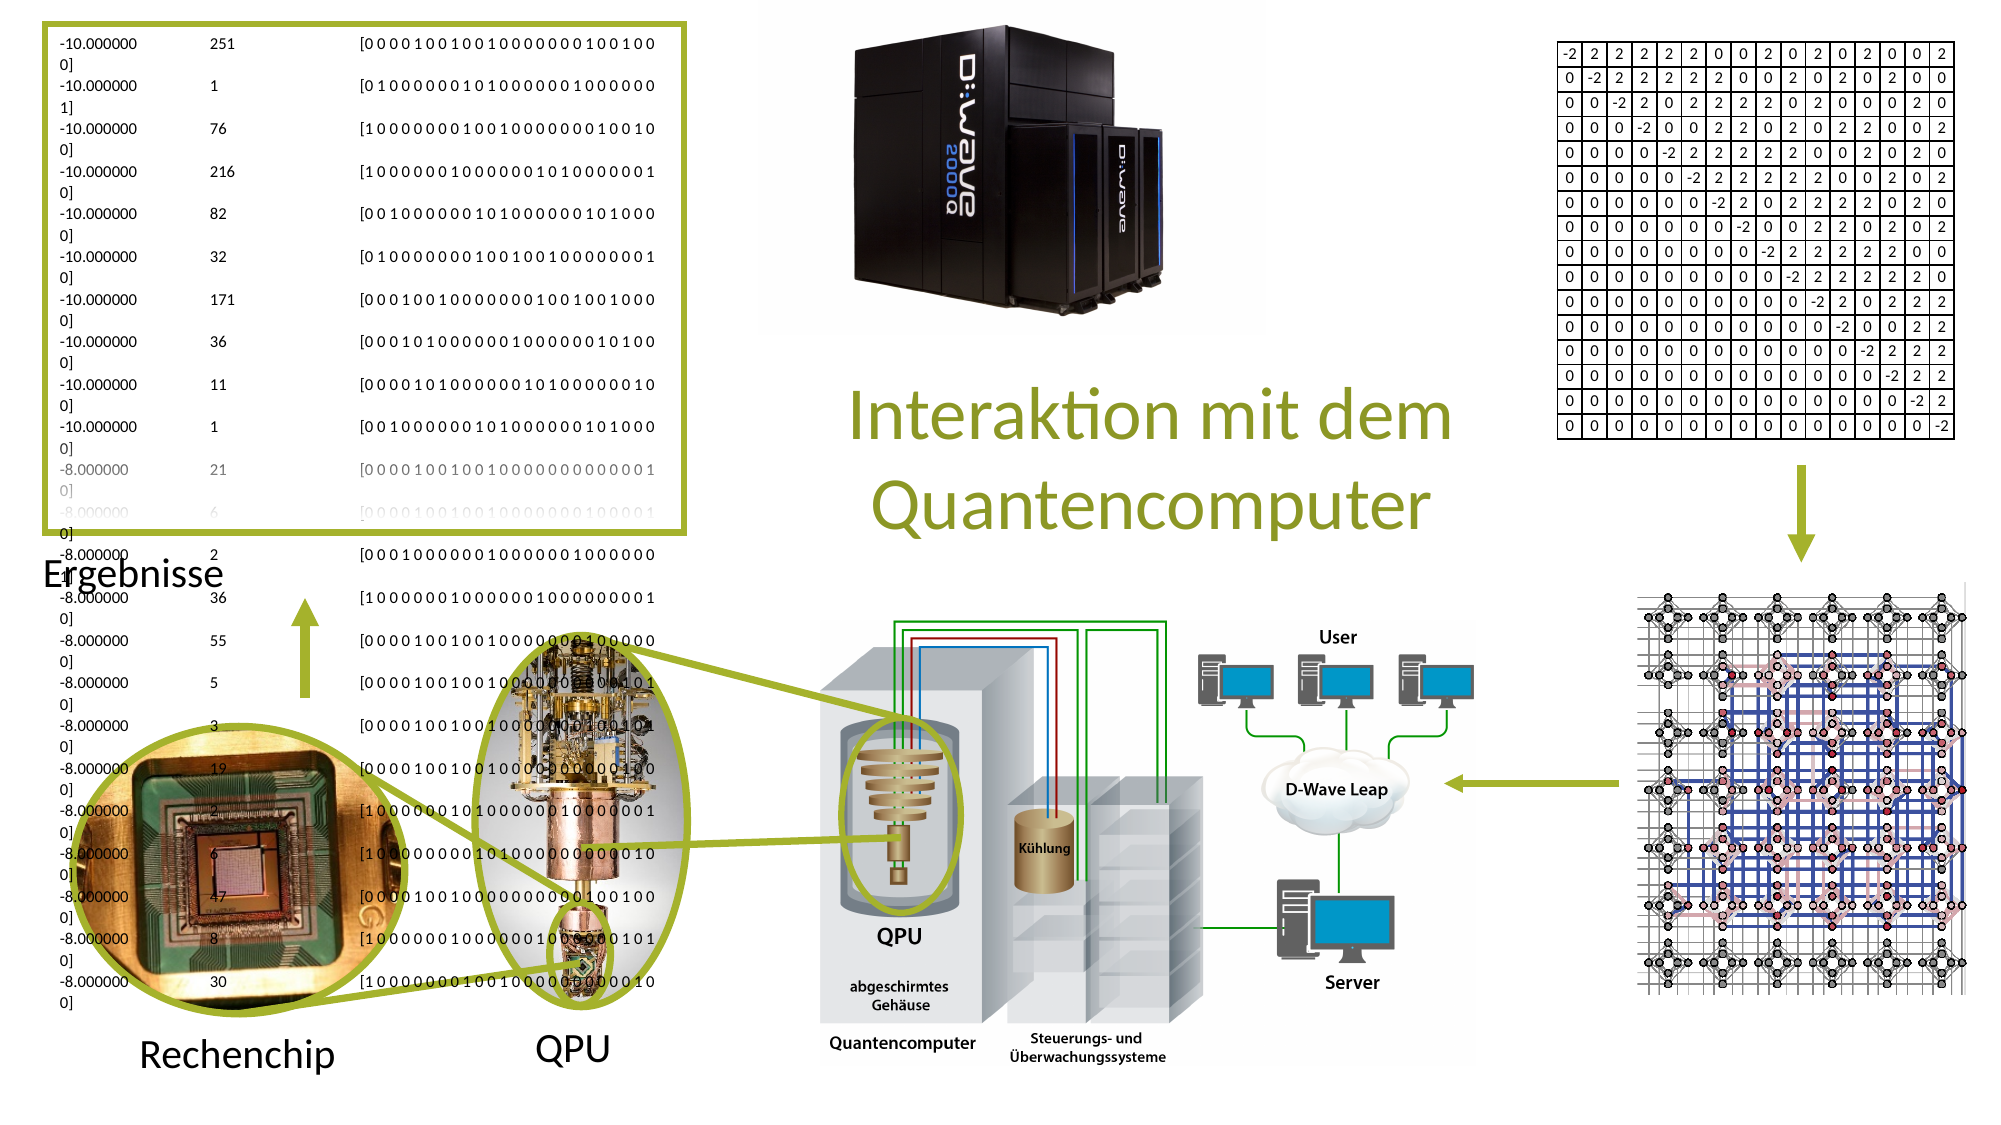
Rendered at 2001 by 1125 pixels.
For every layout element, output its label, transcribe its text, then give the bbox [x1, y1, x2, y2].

table_cell 0 [1558, 93, 1581, 110]
table_header 0 [1906, 43, 1929, 66]
table_cell 0 [1856, 217, 1879, 240]
table_cell 0 [1782, 316, 1805, 339]
table_cell 0 [1558, 365, 1581, 388]
table_cell 0 [1757, 415, 1780, 438]
table_cell 0 [1558, 192, 1581, 215]
table_cell 0 [1633, 341, 1656, 364]
table_cell 0 [1782, 341, 1805, 364]
table_cell 0 [1658, 266, 1681, 289]
table_cell -2 [1732, 217, 1755, 240]
picture [820, 620, 1476, 1066]
table_cell 0 [1831, 390, 1854, 413]
table_cell 0 [1856, 291, 1879, 314]
text_box [1266, 110, 2000, 186]
table_cell 2 [1757, 186, 1780, 190]
picture [475, 635, 688, 1005]
table_header 0 [1831, 43, 1854, 66]
table_cell 2 [1707, 68, 1730, 91]
table_cell 2 [1881, 68, 1904, 91]
table_cell 0 [1732, 266, 1755, 289]
table_cell 0 [1806, 390, 1829, 413]
table_header 2 [1633, 43, 1656, 66]
table_header 2 [1658, 43, 1681, 66]
table_cell 0 [1806, 316, 1829, 339]
table_cell -2 [1583, 68, 1606, 91]
table_cell 0 [1881, 415, 1904, 438]
table_cell 0 [1633, 241, 1656, 264]
table_cell 0 [1707, 266, 1730, 289]
table_cell 2 [1757, 93, 1780, 110]
table_cell 0 [1906, 217, 1929, 240]
table_cell 0 [1558, 186, 1581, 190]
table_cell 0 [1633, 217, 1656, 240]
table_cell 2 [1831, 266, 1854, 289]
table_cell 0 [1608, 186, 1631, 190]
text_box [44, 23, 684, 533]
table_cell 2 [1782, 186, 1805, 190]
table_cell 0 [1658, 93, 1681, 110]
table_cell 2 [1881, 241, 1904, 264]
table_cell -2 [1757, 241, 1780, 264]
table_cell 0 [1608, 365, 1631, 388]
table_cell 0 [1682, 365, 1705, 388]
table_cell -2 [1707, 192, 1730, 215]
table_cell 0 [1782, 217, 1805, 240]
table_cell 0 [1930, 192, 1953, 215]
table_cell 0 [1658, 390, 1681, 413]
table_cell 0 [1608, 316, 1631, 339]
table_cell 0 [1608, 241, 1631, 264]
table_cell 0 [1757, 341, 1780, 364]
table_header 2 [1682, 43, 1705, 66]
table_cell 0 [1658, 341, 1681, 364]
table_header 2 [1608, 43, 1631, 66]
table_cell 2 [1906, 192, 1929, 215]
table_cell 0 [1707, 390, 1730, 413]
table_cell 0 [1806, 68, 1829, 91]
table_cell 0 [1682, 266, 1705, 289]
table_header 0 [1881, 43, 1904, 66]
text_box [581, 912, 902, 1007]
table_cell 0 [1906, 186, 1929, 190]
table_cell 0 [1782, 415, 1805, 438]
table_cell 0 [1558, 316, 1581, 339]
picture [758, 0, 1266, 335]
table_cell 0 [1831, 341, 1854, 364]
table_cell 0 [1782, 390, 1805, 413]
table_cell 0 [1757, 266, 1780, 289]
table_cell 0 [1583, 390, 1606, 413]
table_cell -2 [1881, 365, 1904, 388]
table_cell 0 [1757, 192, 1780, 215]
table_cell 0 [1658, 241, 1681, 264]
table_cell 0 [1633, 415, 1656, 438]
table_cell 0 [1633, 365, 1656, 388]
table_cell 0 [1583, 93, 1606, 110]
table_cell 0 [1732, 68, 1755, 91]
table_cell -2 [1930, 415, 1953, 438]
table_cell 0 [1583, 365, 1606, 388]
table_cell 0 [1881, 316, 1904, 339]
table_cell 0 [1831, 93, 1854, 110]
table_cell 0 [1757, 68, 1780, 91]
table_cell 0 [1633, 192, 1656, 215]
table_cell 2 [1732, 192, 1755, 215]
table_cell 0 [1906, 241, 1929, 264]
table_cell 0 [1782, 93, 1805, 110]
text_box Ergebnisse [28, 538, 615, 604]
table_cell 2 [1633, 93, 1656, 110]
table_cell 0 [1583, 186, 1606, 190]
table_cell 2 [1930, 365, 1953, 388]
table_cell 0 [1658, 192, 1681, 215]
table_cell 0 [1558, 390, 1581, 413]
table_cell 0 [1633, 390, 1656, 413]
table_cell 0 [1608, 266, 1631, 289]
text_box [238, 1005, 581, 1014]
table_cell 0 [1558, 341, 1581, 364]
table_cell -2 [1856, 341, 1879, 364]
table_cell 0 [1682, 192, 1705, 215]
table_cell 2 [1608, 68, 1631, 91]
table_cell 0 [1658, 217, 1681, 240]
table_cell 2 [1930, 390, 1953, 413]
table_cell 2 [1831, 241, 1854, 264]
table_cell 0 [1608, 291, 1631, 314]
table_cell 2 [1806, 217, 1829, 240]
table_cell 2 [1881, 266, 1904, 289]
table_cell 0 [1757, 365, 1780, 388]
table_cell 0 [1707, 316, 1730, 339]
table_cell 0 [1831, 365, 1854, 388]
table_cell 0 [1608, 217, 1631, 240]
table_cell 2 [1831, 192, 1854, 215]
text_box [581, 635, 902, 718]
table_cell 0 [1658, 316, 1681, 339]
table_cell 0 [1633, 316, 1656, 339]
table_header 2 [1856, 43, 1879, 66]
table_cell -2 [1806, 291, 1829, 314]
text_box Rechenchip [124, 1019, 353, 1084]
table_cell 0 [1608, 415, 1631, 438]
table_cell 0 [1682, 217, 1705, 240]
table_cell 0 [1782, 291, 1805, 314]
table_cell -2 [1906, 390, 1929, 413]
table_cell 0 [1682, 316, 1705, 339]
table_cell 0 [1732, 291, 1755, 314]
table_cell 2 [1930, 217, 1953, 240]
table_cell 0 [1806, 415, 1829, 438]
table_cell 2 [1782, 192, 1805, 215]
table_cell 0 [1583, 241, 1606, 264]
table_cell 2 [1633, 68, 1656, 91]
table_cell 0 [1583, 316, 1606, 339]
table_cell 2 [1906, 291, 1929, 314]
table_cell 0 [1732, 341, 1755, 364]
table_cell 0 [1856, 390, 1879, 413]
table_cell 0 [1558, 415, 1581, 438]
table_cell 0 [1682, 241, 1705, 264]
table_cell 2 [1906, 365, 1929, 388]
table_cell 0 [1881, 93, 1904, 110]
table_cell -2 [1608, 93, 1631, 110]
table_header 2 [1757, 43, 1780, 66]
table_cell -2 [1782, 266, 1805, 289]
table_cell 2 [1881, 341, 1904, 364]
table_cell 0 [1707, 365, 1730, 388]
table_cell -2 [1682, 186, 1705, 190]
table_cell -2 [1831, 316, 1854, 339]
table_cell 0 [1856, 68, 1879, 91]
table_cell 2 [1658, 68, 1681, 91]
table_cell 0 [1757, 291, 1780, 314]
table_cell 2 [1856, 266, 1879, 289]
table_cell 2 [1806, 186, 1829, 190]
table_cell 0 [1682, 341, 1705, 364]
table_cell 2 [1707, 186, 1730, 190]
table_cell 0 [1583, 266, 1606, 289]
table_header 2 [1930, 43, 1953, 66]
table_cell 0 [1583, 192, 1606, 215]
table_cell 0 [1608, 390, 1631, 413]
table_cell 2 [1831, 217, 1854, 240]
table_cell 2 [1806, 192, 1829, 215]
table_cell 0 [1558, 68, 1581, 91]
table_cell 0 [1831, 415, 1854, 438]
table_cell 2 [1930, 341, 1953, 364]
table_cell 0 [1707, 241, 1730, 264]
table_cell 0 [1856, 186, 1879, 190]
table_cell 0 [1558, 291, 1581, 314]
text_box Interaktion mit dem Quantencomputer [802, 357, 1501, 552]
table_cell 0 [1658, 186, 1681, 190]
table_cell 0 [1906, 415, 1929, 438]
table_cell 2 [1806, 266, 1829, 289]
table_cell 2 [1906, 341, 1929, 364]
table_cell 0 [1558, 266, 1581, 289]
table_cell 0 [1658, 415, 1681, 438]
table_cell 0 [1732, 241, 1755, 264]
table_cell 0 [1707, 341, 1730, 364]
table_cell 2 [1782, 241, 1805, 264]
table_cell 0 [1608, 192, 1631, 215]
table_cell 0 [1558, 241, 1581, 264]
table_cell 2 [1831, 68, 1854, 91]
table_cell 0 [1682, 291, 1705, 314]
table_cell 0 [1633, 186, 1656, 190]
table_cell 0 [1930, 241, 1953, 264]
table_cell 2 [1782, 68, 1805, 91]
table_cell 0 [1658, 365, 1681, 388]
text_box [71, 725, 402, 1015]
table_cell 2 [1930, 291, 1953, 314]
table_cell 2 [1881, 217, 1904, 240]
table_cell 0 [1583, 341, 1606, 364]
table_cell 2 [1707, 93, 1730, 110]
table_cell 0 [1930, 266, 1953, 289]
table_cell 0 [1906, 68, 1929, 91]
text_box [356, 768, 581, 903]
table_cell 0 [1856, 415, 1879, 438]
table_cell 0 [1583, 415, 1606, 438]
table_cell 2 [1856, 241, 1879, 264]
table_cell 2 [1732, 93, 1755, 110]
table_cell 0 [1930, 68, 1953, 91]
table_cell 0 [1831, 186, 1854, 190]
table_cell 0 [1930, 93, 1953, 110]
text_box QPU [520, 1013, 629, 1079]
table_cell 2 [1806, 93, 1829, 110]
table_cell 0 [1757, 217, 1780, 240]
table_cell 0 [1757, 316, 1780, 339]
table_cell 0 [1856, 93, 1879, 110]
table_cell 0 [1881, 192, 1904, 215]
table_cell 2 [1930, 316, 1953, 339]
table_cell 2 [1881, 291, 1904, 314]
table_cell 0 [1682, 390, 1705, 413]
table_cell 2 [1732, 186, 1755, 190]
table_cell 0 [1583, 291, 1606, 314]
table_cell 0 [1732, 365, 1755, 388]
table_cell 0 [1856, 365, 1879, 388]
table_cell 2 [1930, 186, 1953, 190]
table_cell 0 [1732, 415, 1755, 438]
table_cell 0 [1707, 217, 1730, 240]
table_cell 0 [1707, 291, 1730, 314]
table_cell 0 [1558, 217, 1581, 240]
table_cell 0 [1682, 415, 1705, 438]
table_cell 0 [1732, 390, 1755, 413]
table_cell 2 [1906, 316, 1929, 339]
table_cell 0 [1633, 266, 1656, 289]
table_cell 2 [1856, 192, 1879, 215]
table_header 0 [1732, 43, 1755, 66]
table_cell 0 [1856, 316, 1879, 339]
table_header -2 [1558, 43, 1581, 66]
table_cell 2 [1906, 266, 1929, 289]
table_cell 0 [1806, 341, 1829, 364]
picture [1637, 582, 1983, 995]
table_header 2 [1583, 43, 1606, 66]
table_cell 2 [1831, 291, 1854, 314]
table_cell 2 [1682, 93, 1705, 110]
table_cell 0 [1608, 341, 1631, 364]
table_cell 0 [1806, 365, 1829, 388]
table_cell 0 [1881, 390, 1904, 413]
table_cell 0 [1707, 415, 1730, 438]
table_cell 2 [1881, 186, 1904, 190]
table_cell 2 [1906, 93, 1929, 110]
table_cell 0 [1732, 316, 1755, 339]
table_cell 0 [1757, 390, 1780, 413]
table_cell 2 [1806, 241, 1829, 264]
table_cell 2 [1682, 68, 1705, 91]
table_cell 0 [1633, 291, 1656, 314]
table_header 0 [1782, 43, 1805, 66]
table_cell 0 [1583, 217, 1606, 240]
table_cell 0 [1658, 291, 1681, 314]
table_header 2 [1806, 43, 1829, 66]
table_cell 0 [1782, 365, 1805, 388]
table_header 0 [1707, 43, 1730, 66]
